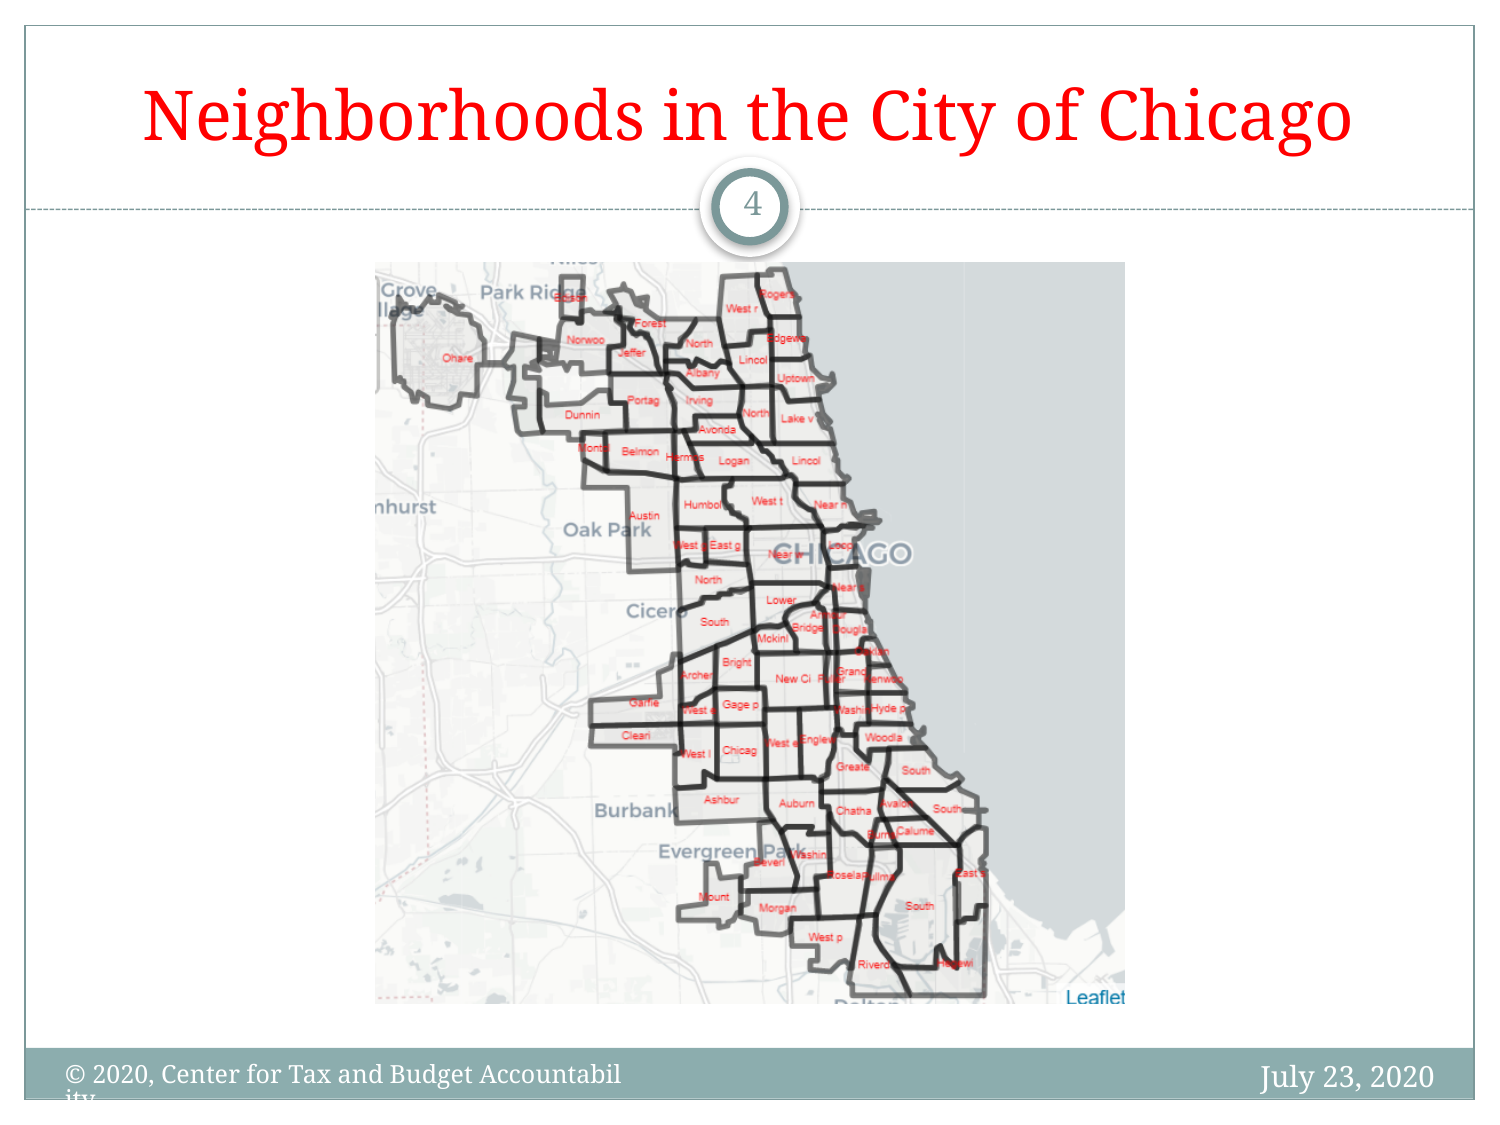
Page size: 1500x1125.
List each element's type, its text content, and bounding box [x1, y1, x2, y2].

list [374, 262, 1126, 1004]
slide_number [950, 1050, 1450, 1111]
title Neighborhoods in the City of Chicago [49, 37, 1450, 162]
slide_number 4 [715, 168, 791, 241]
footer © 2020, Center for Tax and Budget Accountability [50, 1051, 638, 1112]
